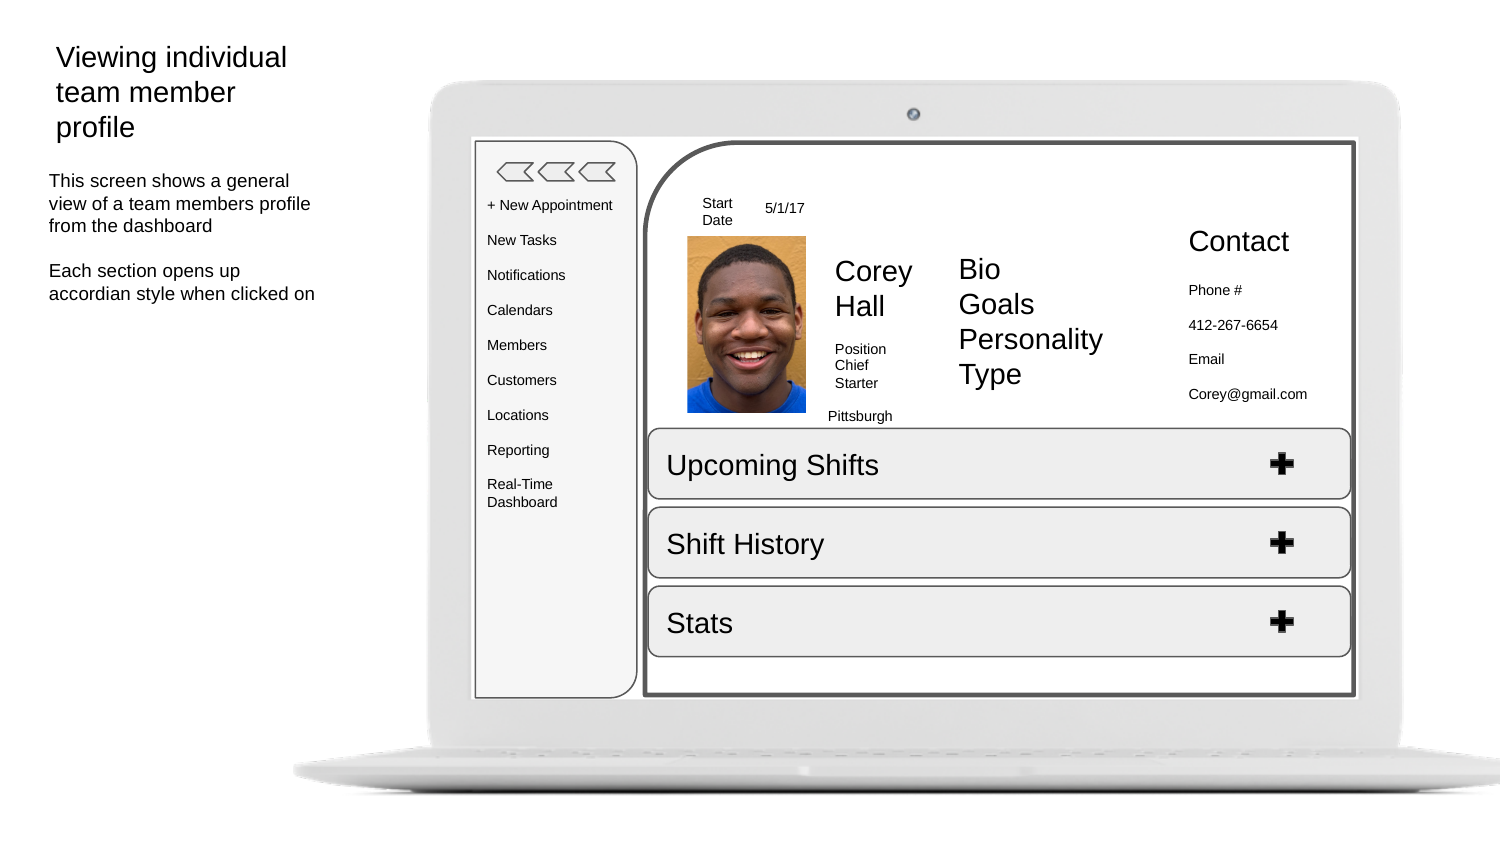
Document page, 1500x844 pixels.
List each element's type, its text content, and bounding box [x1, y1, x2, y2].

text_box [647, 428, 1351, 500]
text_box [293, 80, 1500, 796]
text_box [647, 585, 1351, 657]
text_box Viewing individual team member profile [40, 23, 314, 154]
picture [687, 236, 807, 414]
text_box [647, 506, 1351, 579]
text_box This screen shows a general view of a team members profile from the dashboard Each section opens up accordian style when clicked on [33, 154, 288, 389]
text_box edit [644, 430, 1354, 585]
